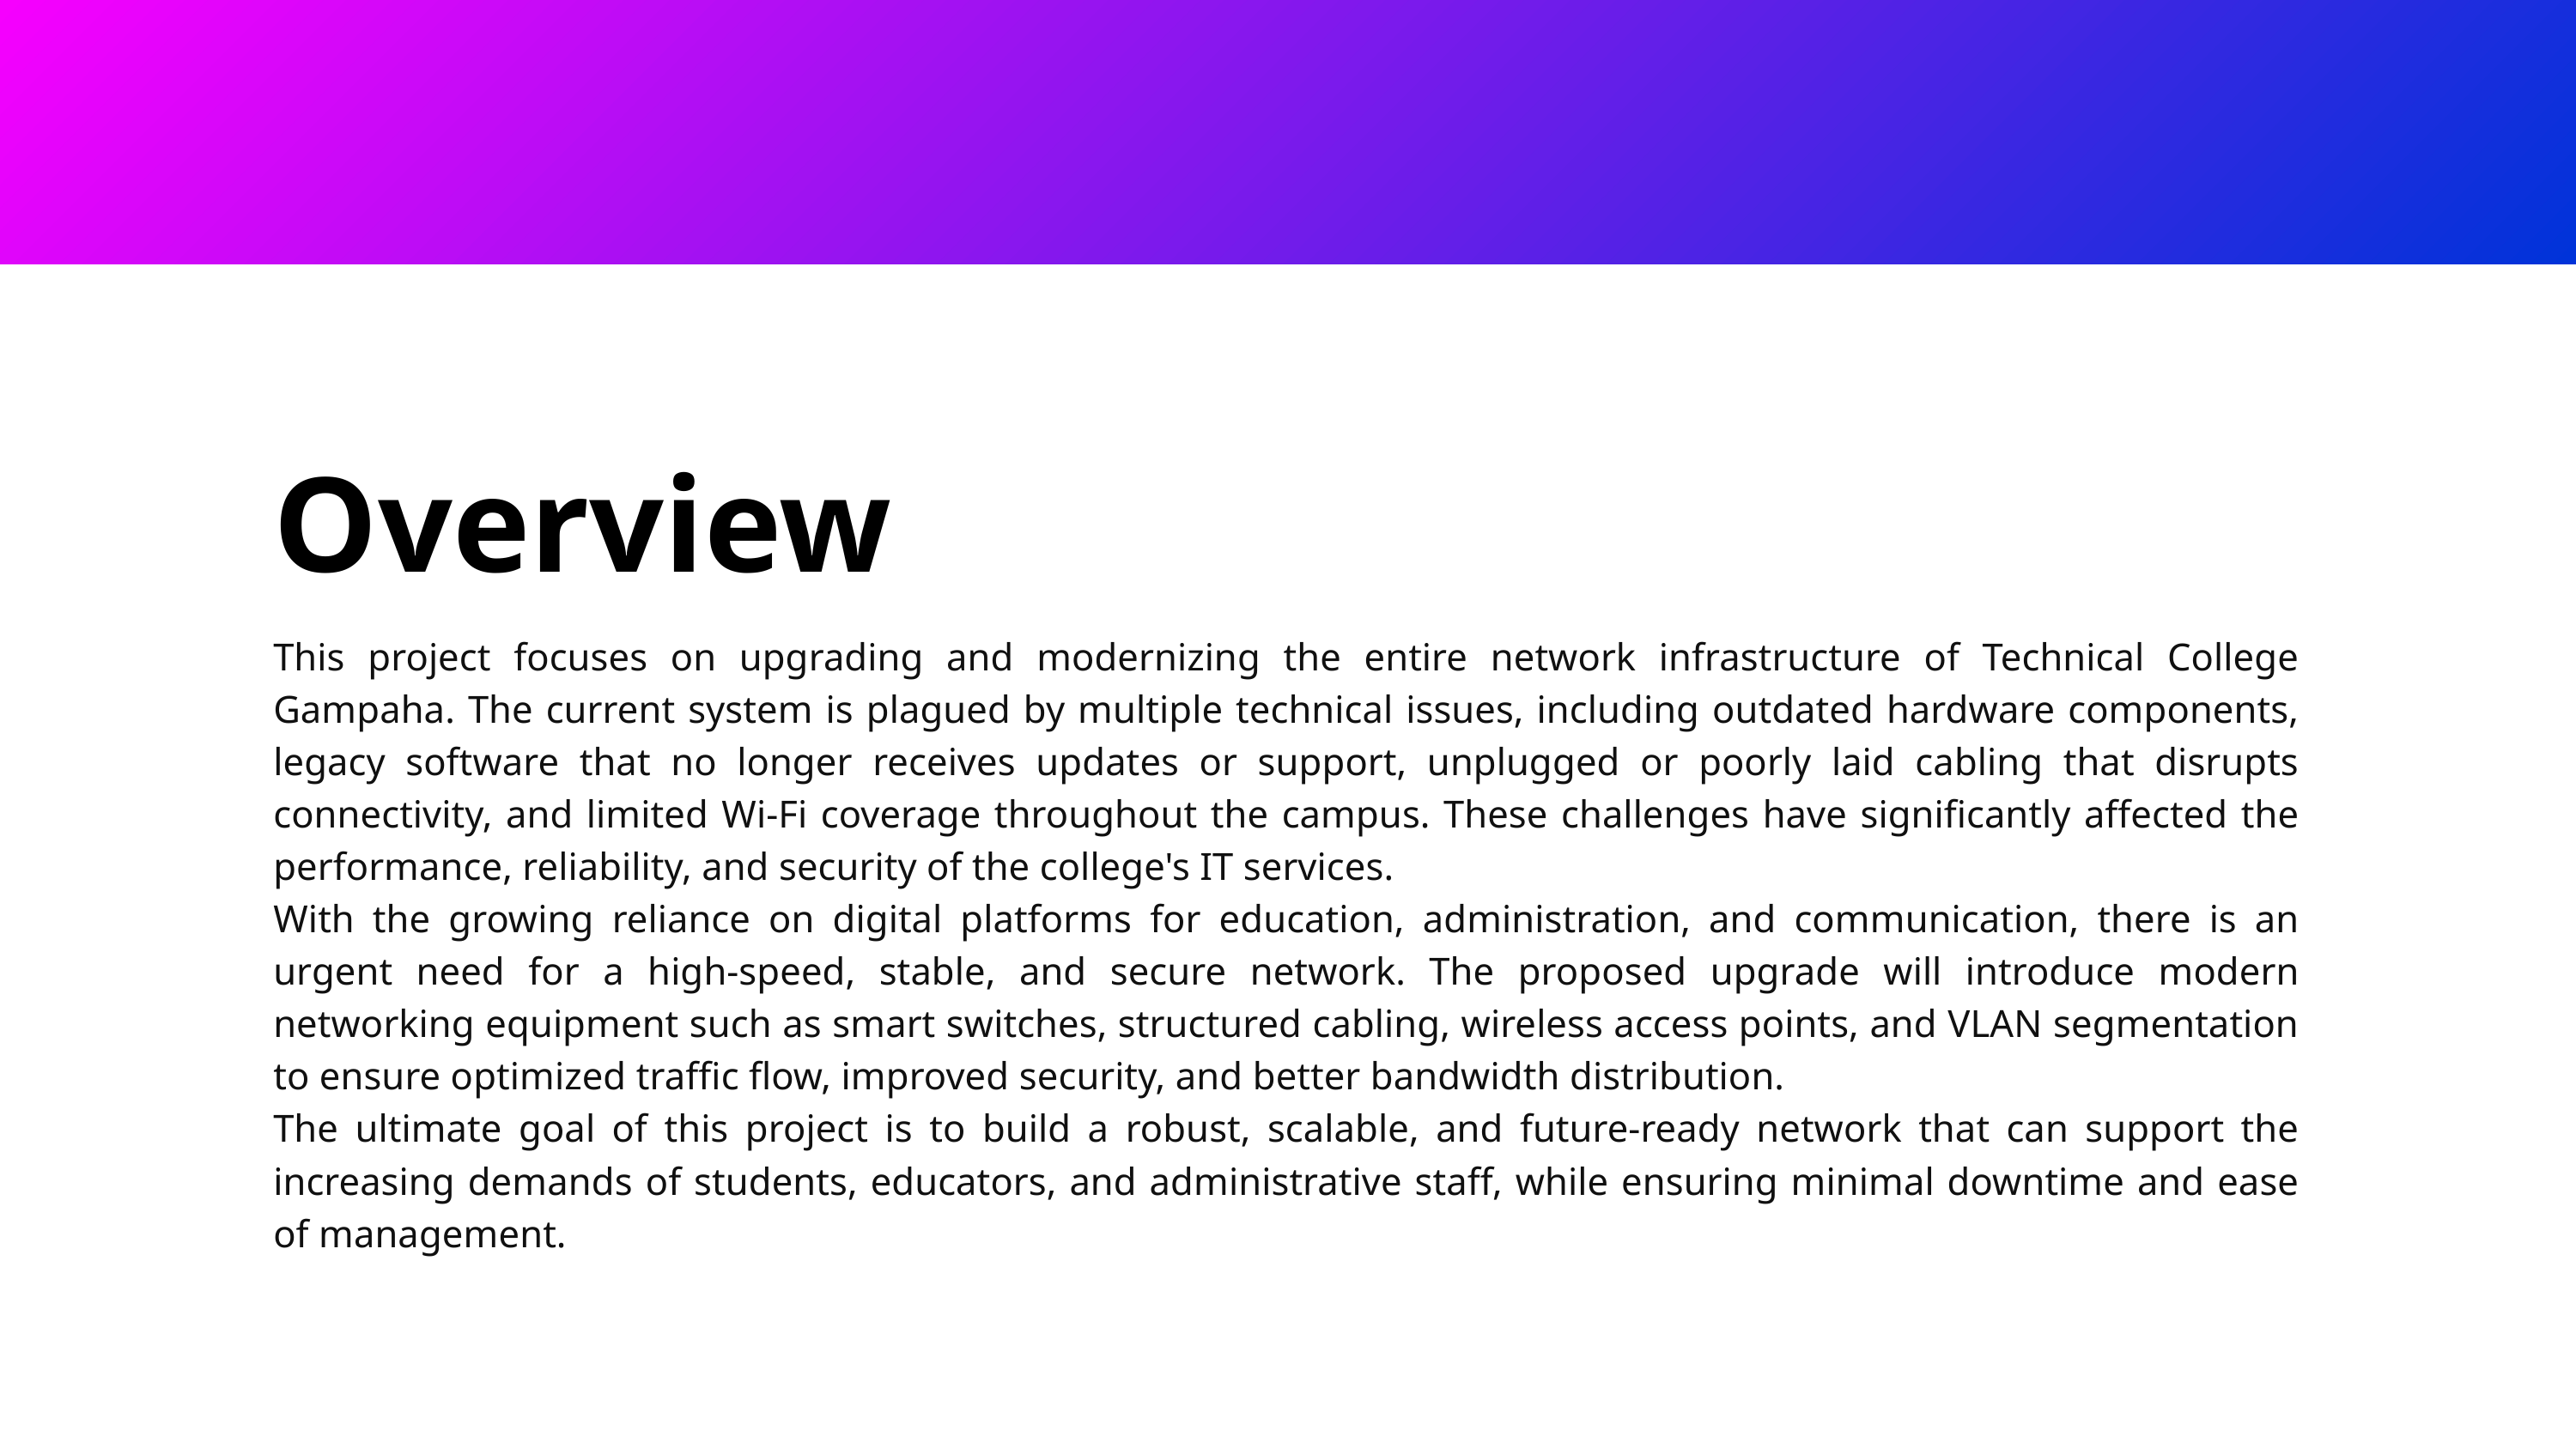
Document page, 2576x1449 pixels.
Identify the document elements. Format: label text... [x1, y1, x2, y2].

text_box This project focuses on upgrading and modernizing the entire network infrastructure of Technical College Gampaha. The current system is plagued by multiple technical issues, including outdated hardware components, legacy software that no longer receives updates or support, unplugged or poorly laid cabling that disrupts connectivity, and limited Wi-Fi coverage throughout the campus. These challenges have significantly affected the performance, reliability, and security of the college's IT services. With the growing reliance on digital platforms for education, administration, and communication, there is an urgent need for a high-speed, stable, and secure network. The proposed upgrade will introduce modern networking equipment such as smart switches, structured cabling, wireless access points, and VLAN segmentation to ensure optimized traffic flow, improved security, and better bandwidth distribution. The ultimate goal of this project is to build a robust, scalable, and future-ready network that can support the increasing demands of students, educators, and administrative staff, while ensuring minimal downtime and ease of management. [273, 625, 2303, 1307]
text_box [0, 0, 2576, 264]
text_box Overview [273, 414, 1456, 598]
